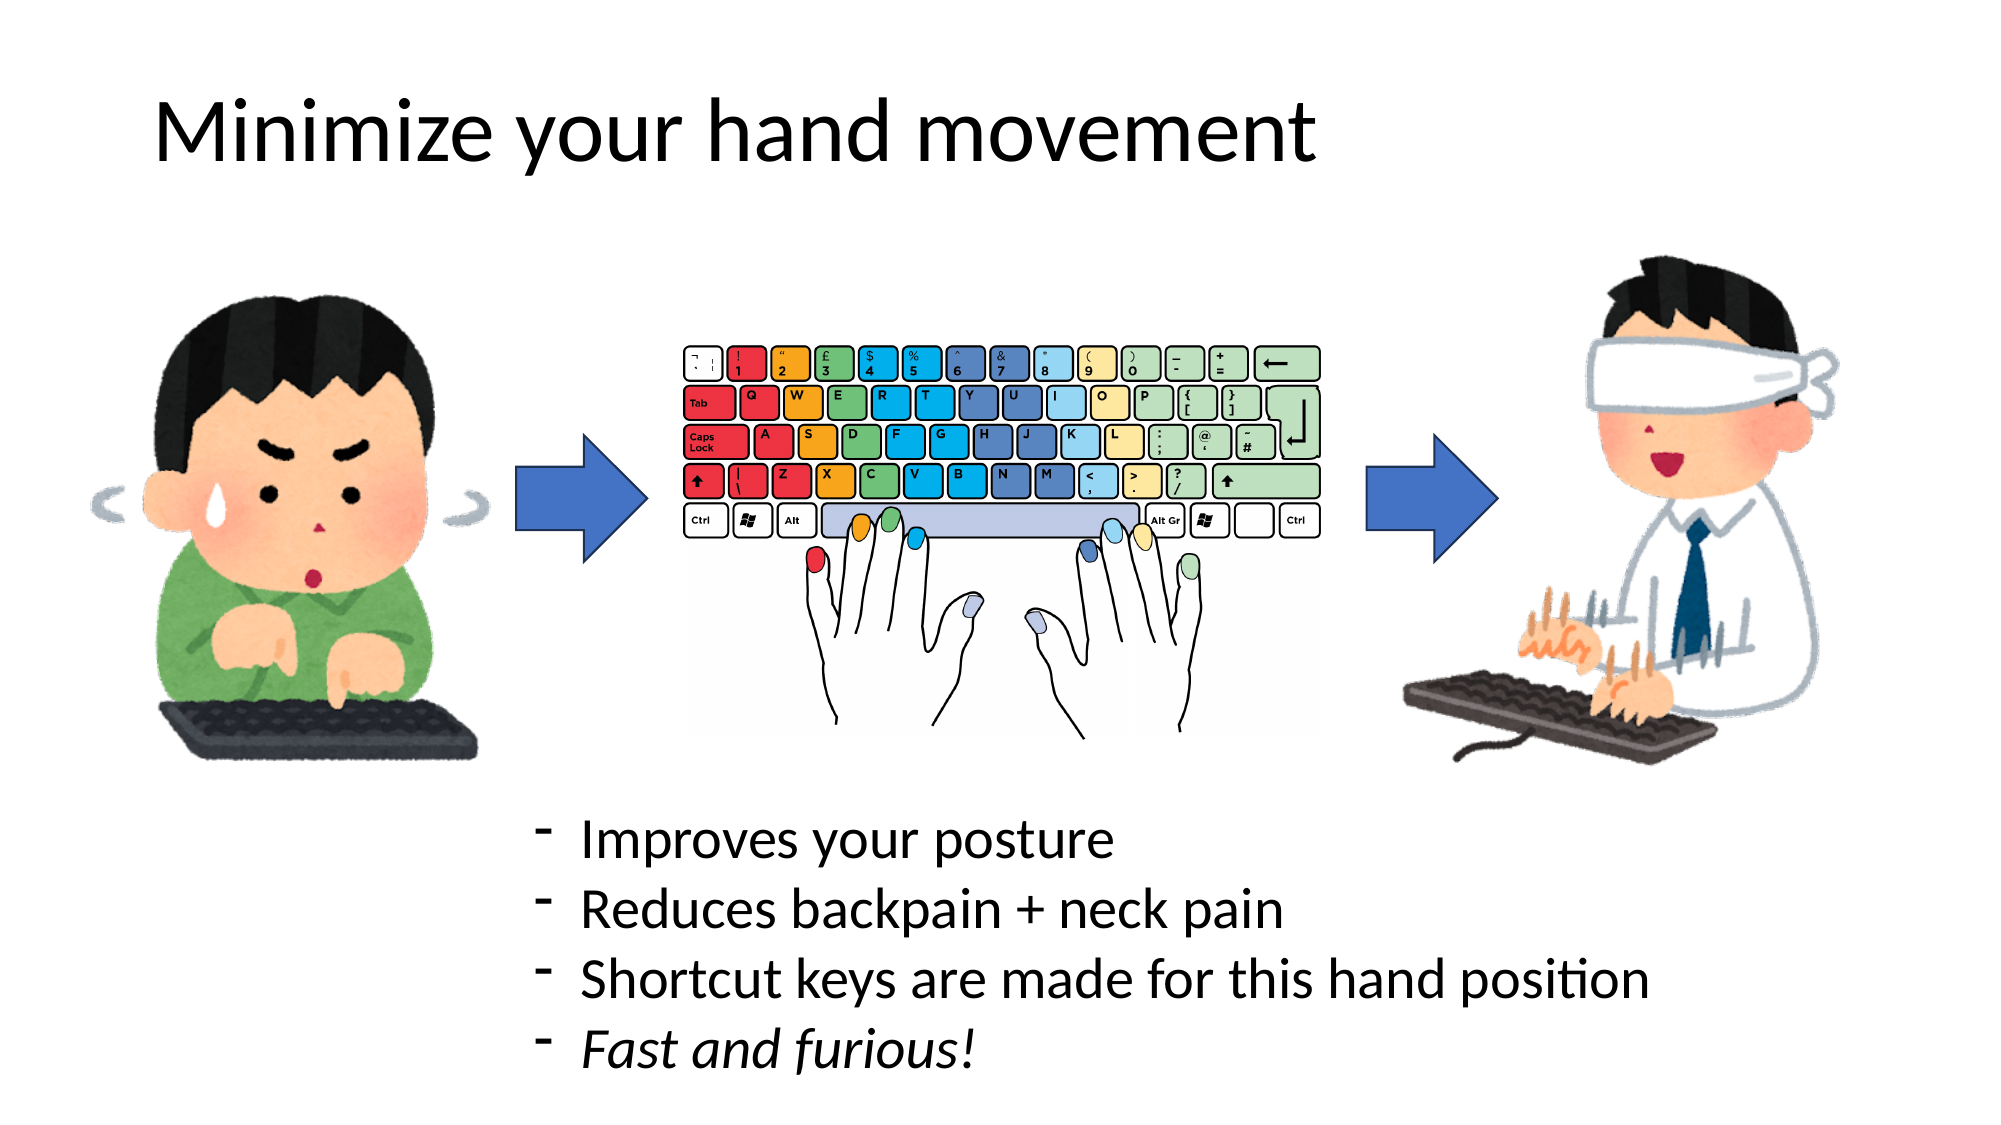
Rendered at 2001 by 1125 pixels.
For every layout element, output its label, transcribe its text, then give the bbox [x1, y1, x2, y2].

title Minimize your hand movement [137, 59, 1863, 205]
picture [683, 345, 1321, 740]
text_box [1365, 465, 1375, 532]
picture [72, 274, 533, 776]
text_box [533, 432, 649, 565]
text_box Improves your posture Reduces backpain + neck pain Shortcut keys are made for this hand position Fast and furious! [519, 792, 1667, 1088]
picture [1375, 244, 1864, 776]
